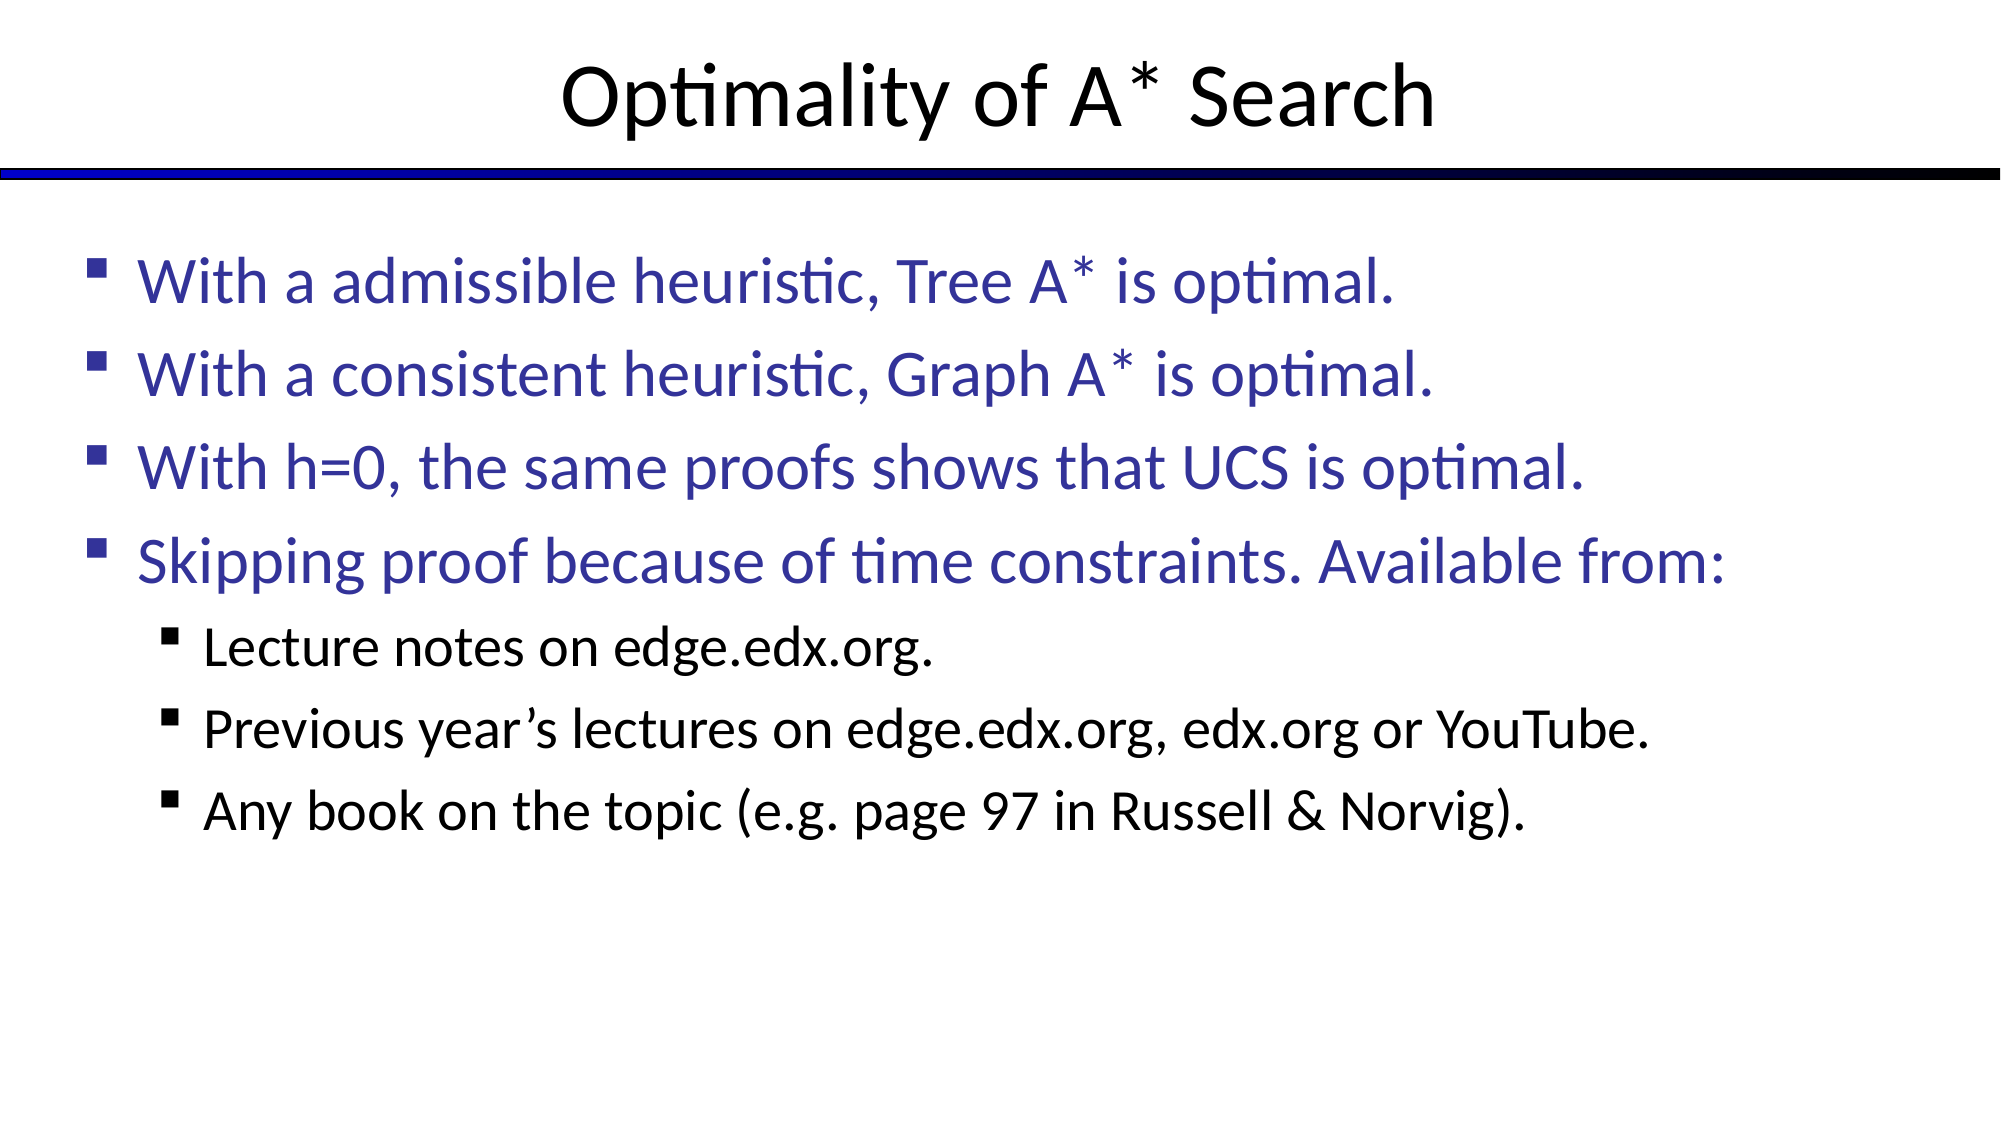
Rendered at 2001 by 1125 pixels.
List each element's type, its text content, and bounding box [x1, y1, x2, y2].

title Optimality of A* Search [0, 0, 2000, 184]
list With a admissible heuristic, Tree A* is optimal. With a consistent heuristic, Graph A* is optimal. With h=0, the same proofs shows that UCS is optimal. Skipping proof because of time constraints. Available from: Lecture notes on edge.edx.org. Previous year’s lectures on edge.edx.org, edx.org or YouTube. Any book on the topic (e.g. page 97 in Russell & Norvig). [66, 228, 1934, 1006]
